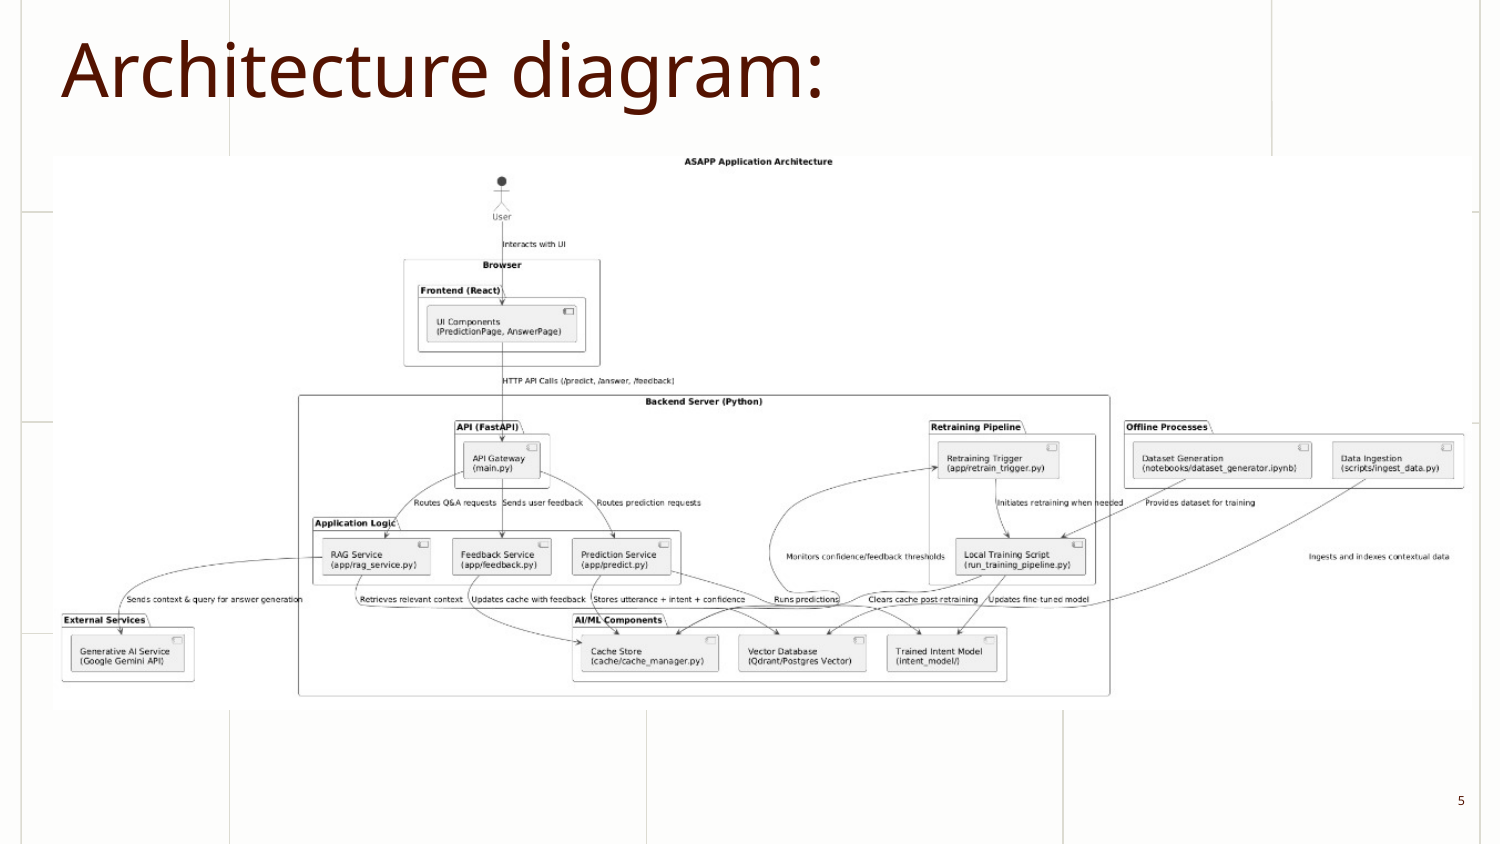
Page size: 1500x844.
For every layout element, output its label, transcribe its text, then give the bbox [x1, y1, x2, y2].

slide_number ‹#› [1390, 778, 1481, 843]
text_box [1068, 430, 1481, 844]
title Architecture diagram: [46, 36, 225, 178]
picture [53, 156, 1473, 711]
title Architecture diagram: [233, 36, 1064, 155]
